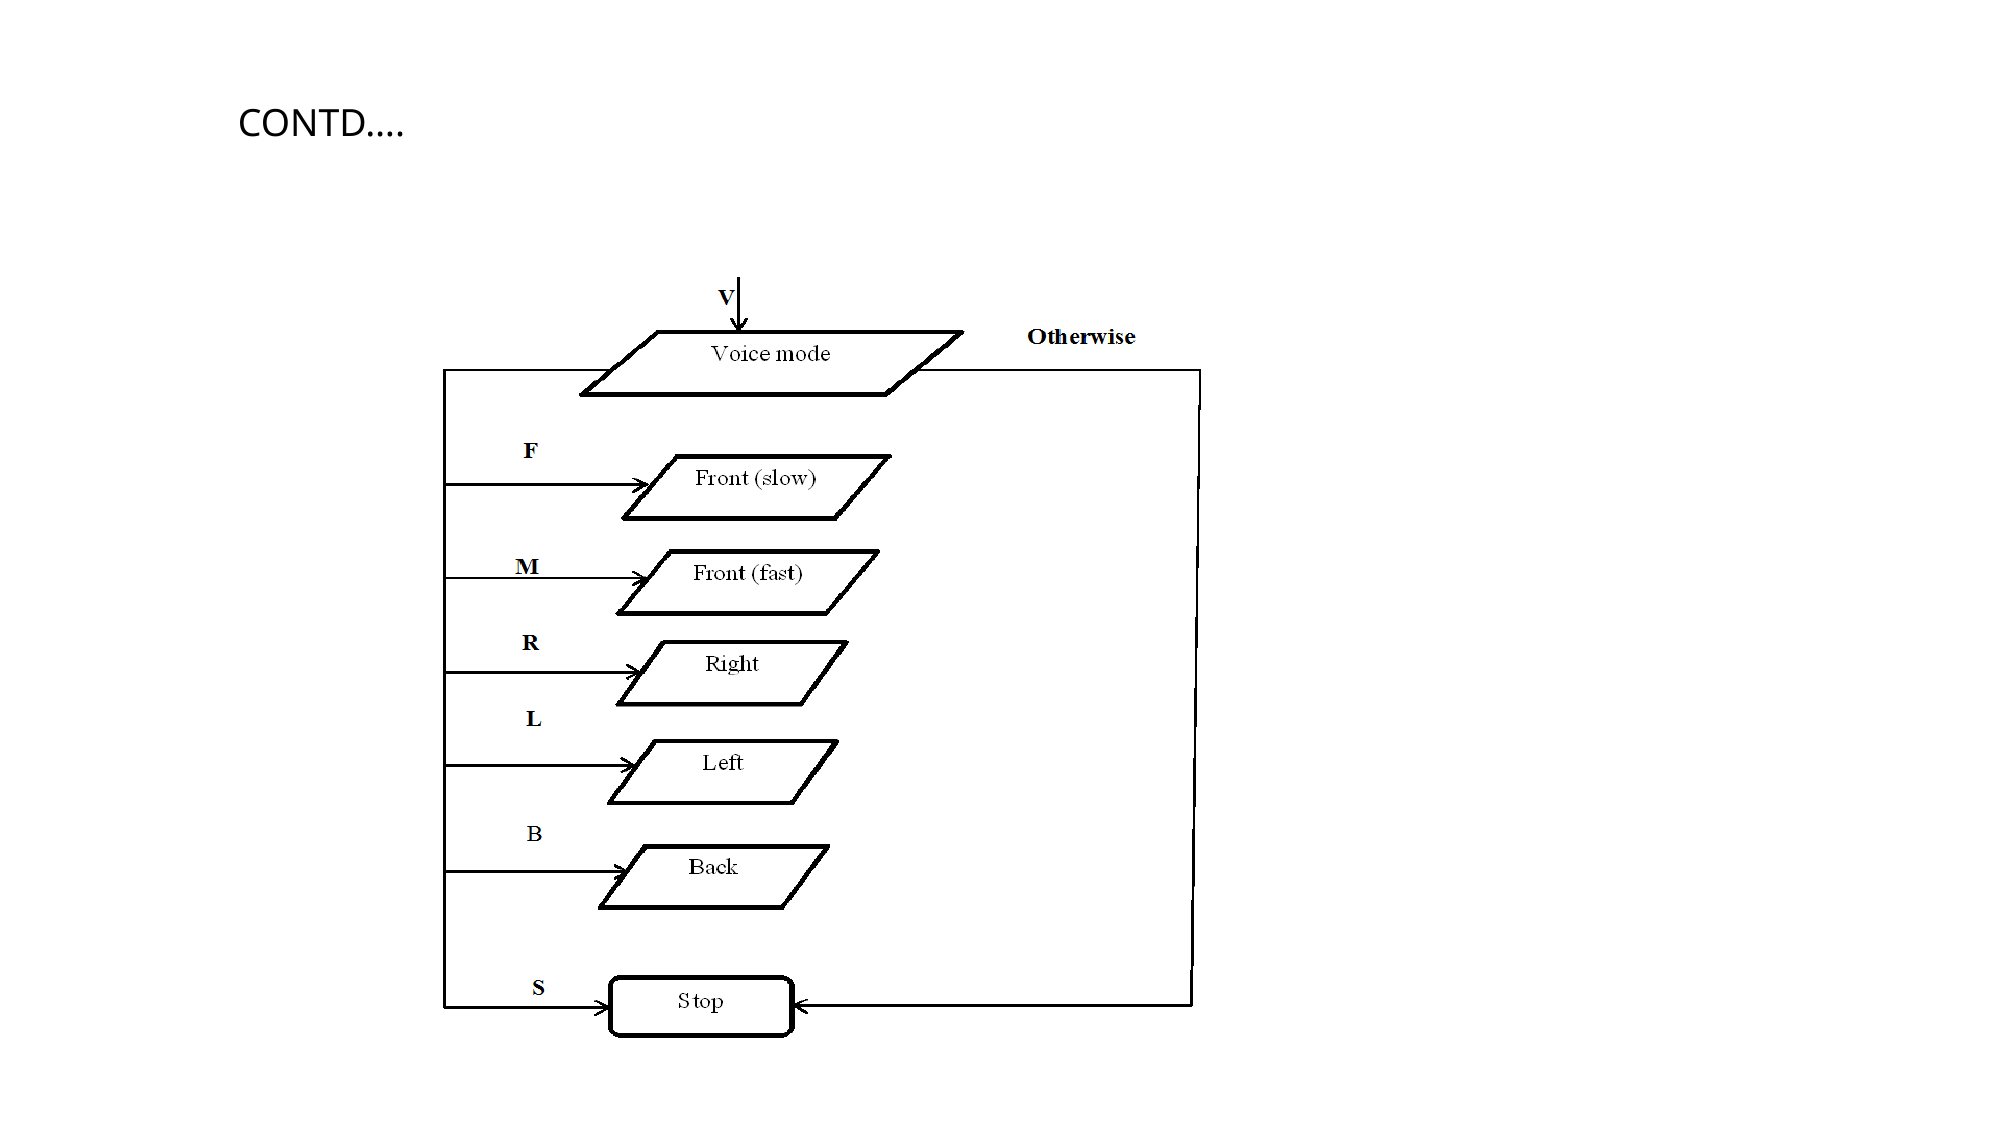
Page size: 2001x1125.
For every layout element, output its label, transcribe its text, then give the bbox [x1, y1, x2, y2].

picture [399, 169, 1601, 1050]
text_box CONTD…. [223, 91, 420, 152]
